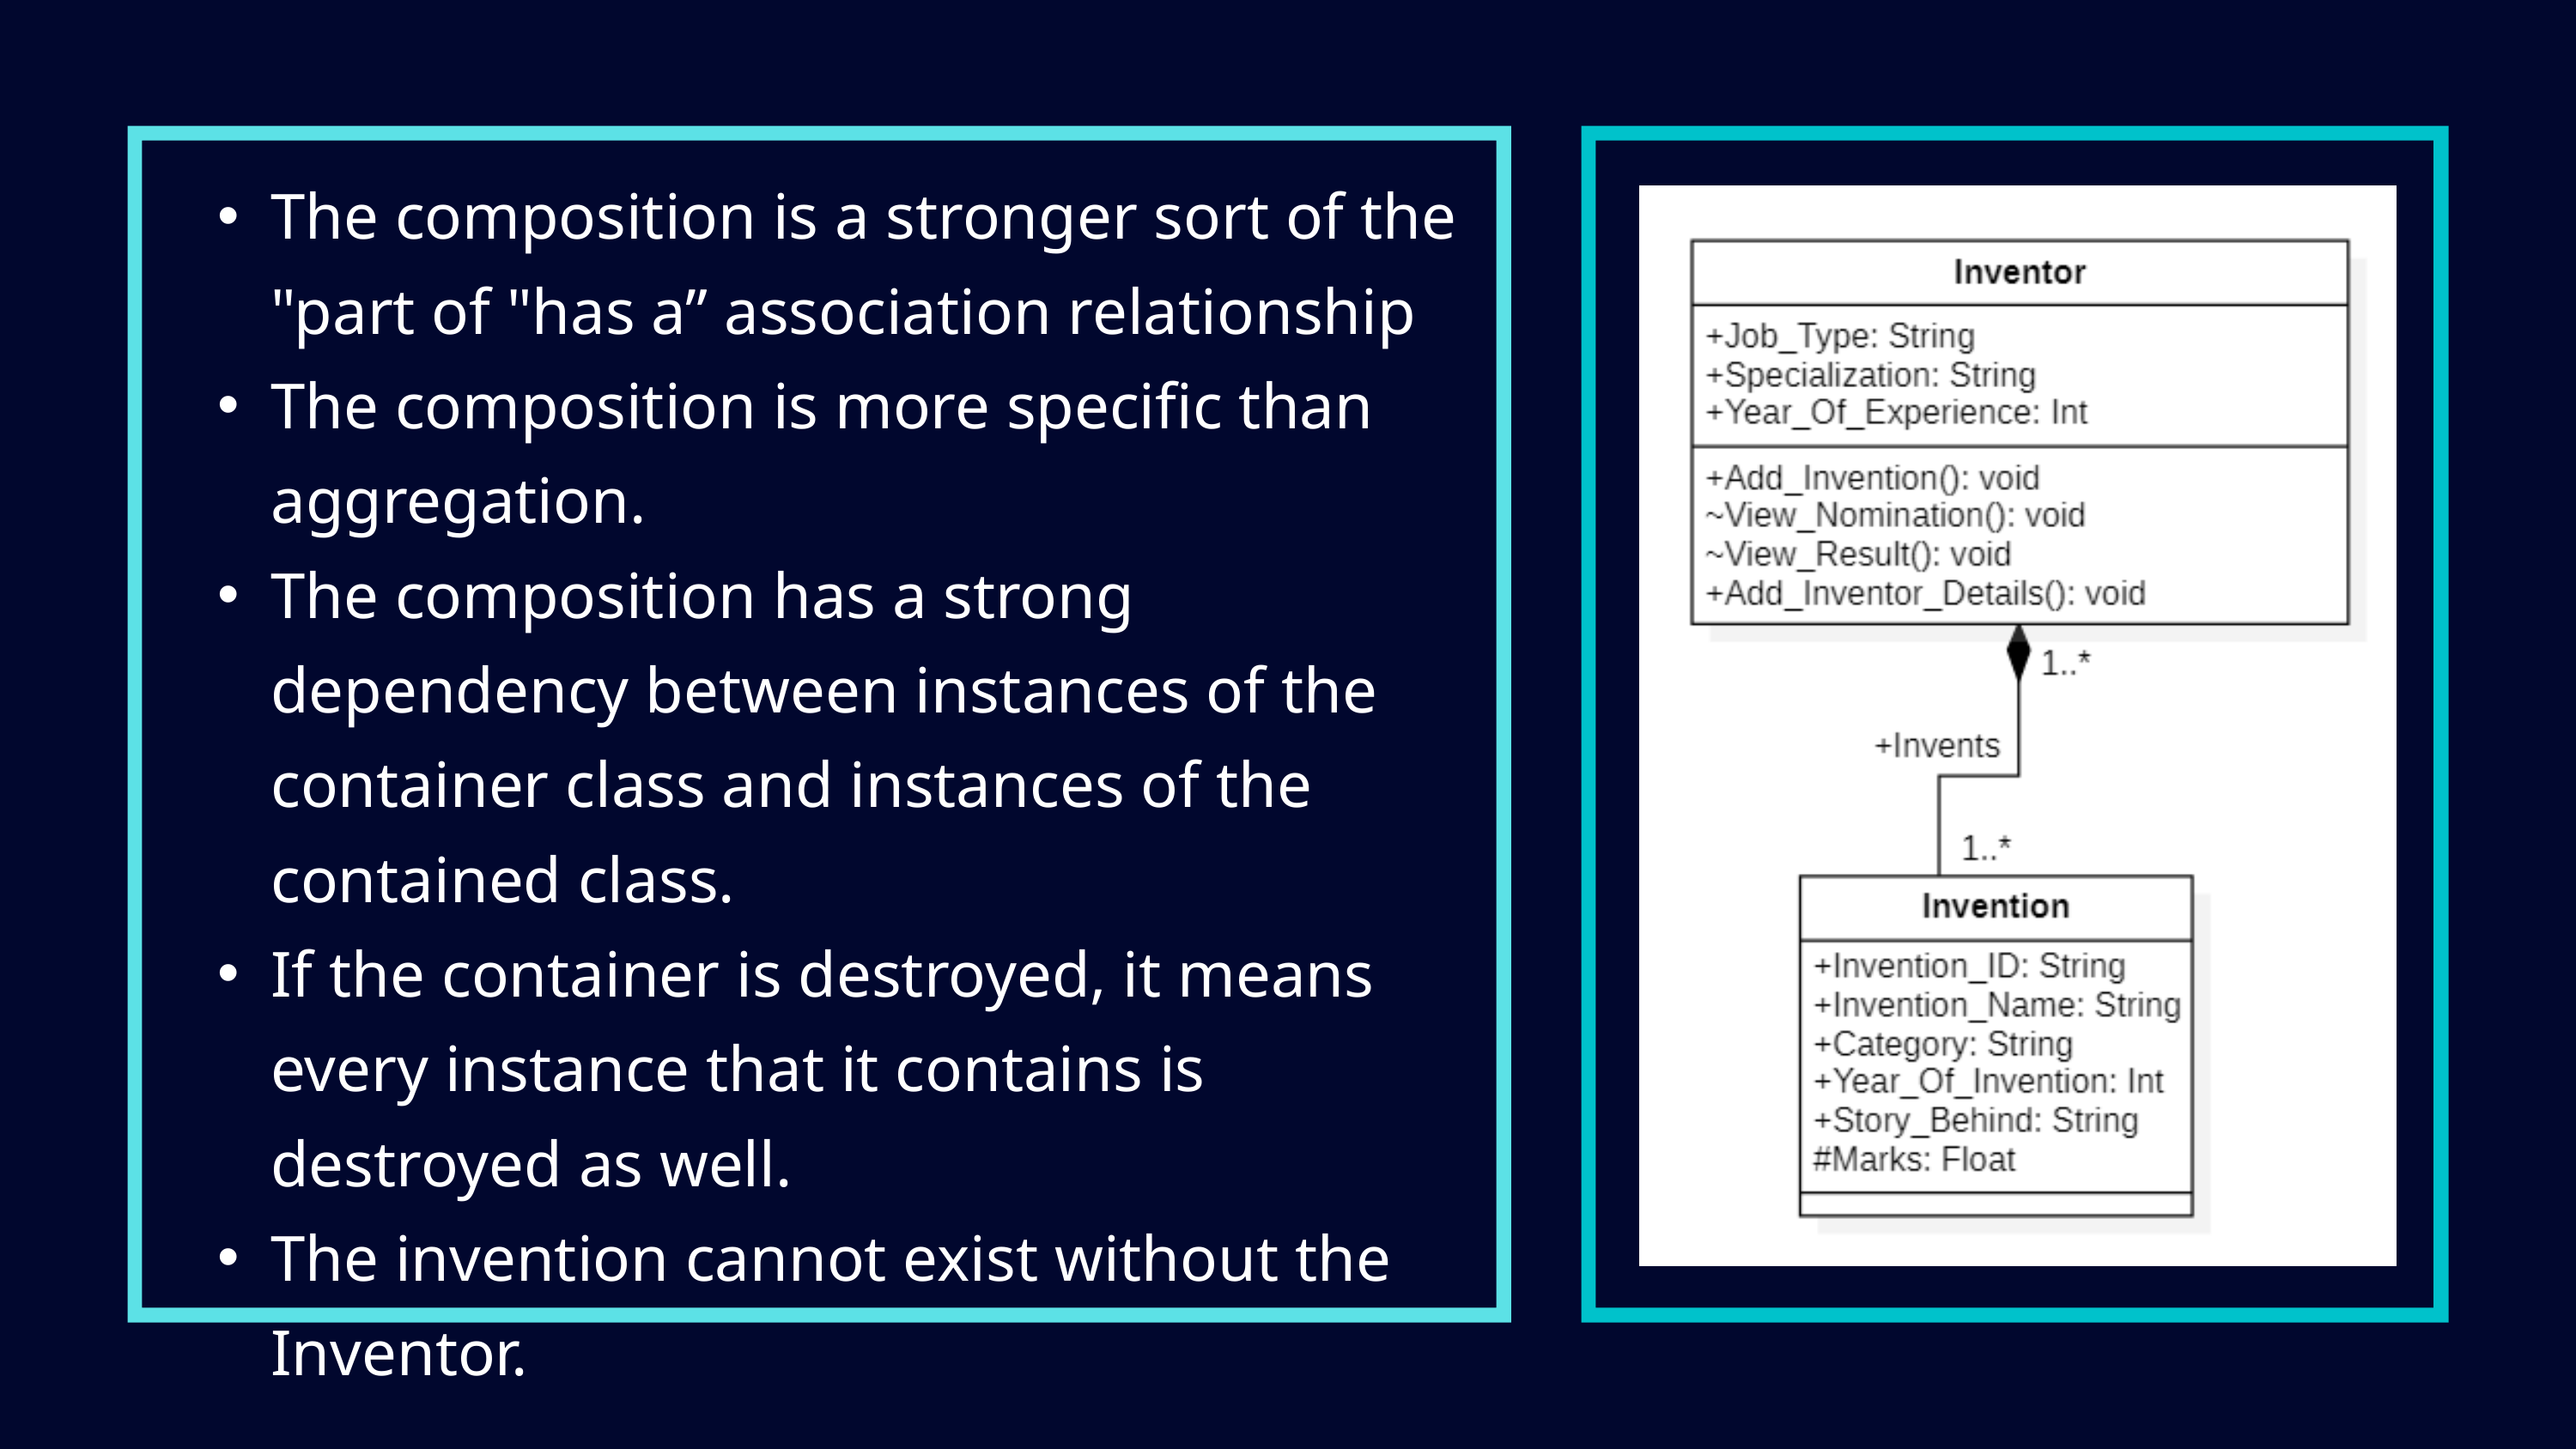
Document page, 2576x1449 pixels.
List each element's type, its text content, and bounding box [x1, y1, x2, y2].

text_box The composition is a stronger sort of the "part of "has a” association relationship The composition is more specific than aggregation. The composition has a strong dependency between instances of the container class and instances of the contained class. If the container is destroyed, it means every instance that it contains is destroyed as well. The invention cannot exist without the Inventor. [165, 1331, 1474, 1389]
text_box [127, 125, 1512, 1323]
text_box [1581, 125, 2449, 1323]
